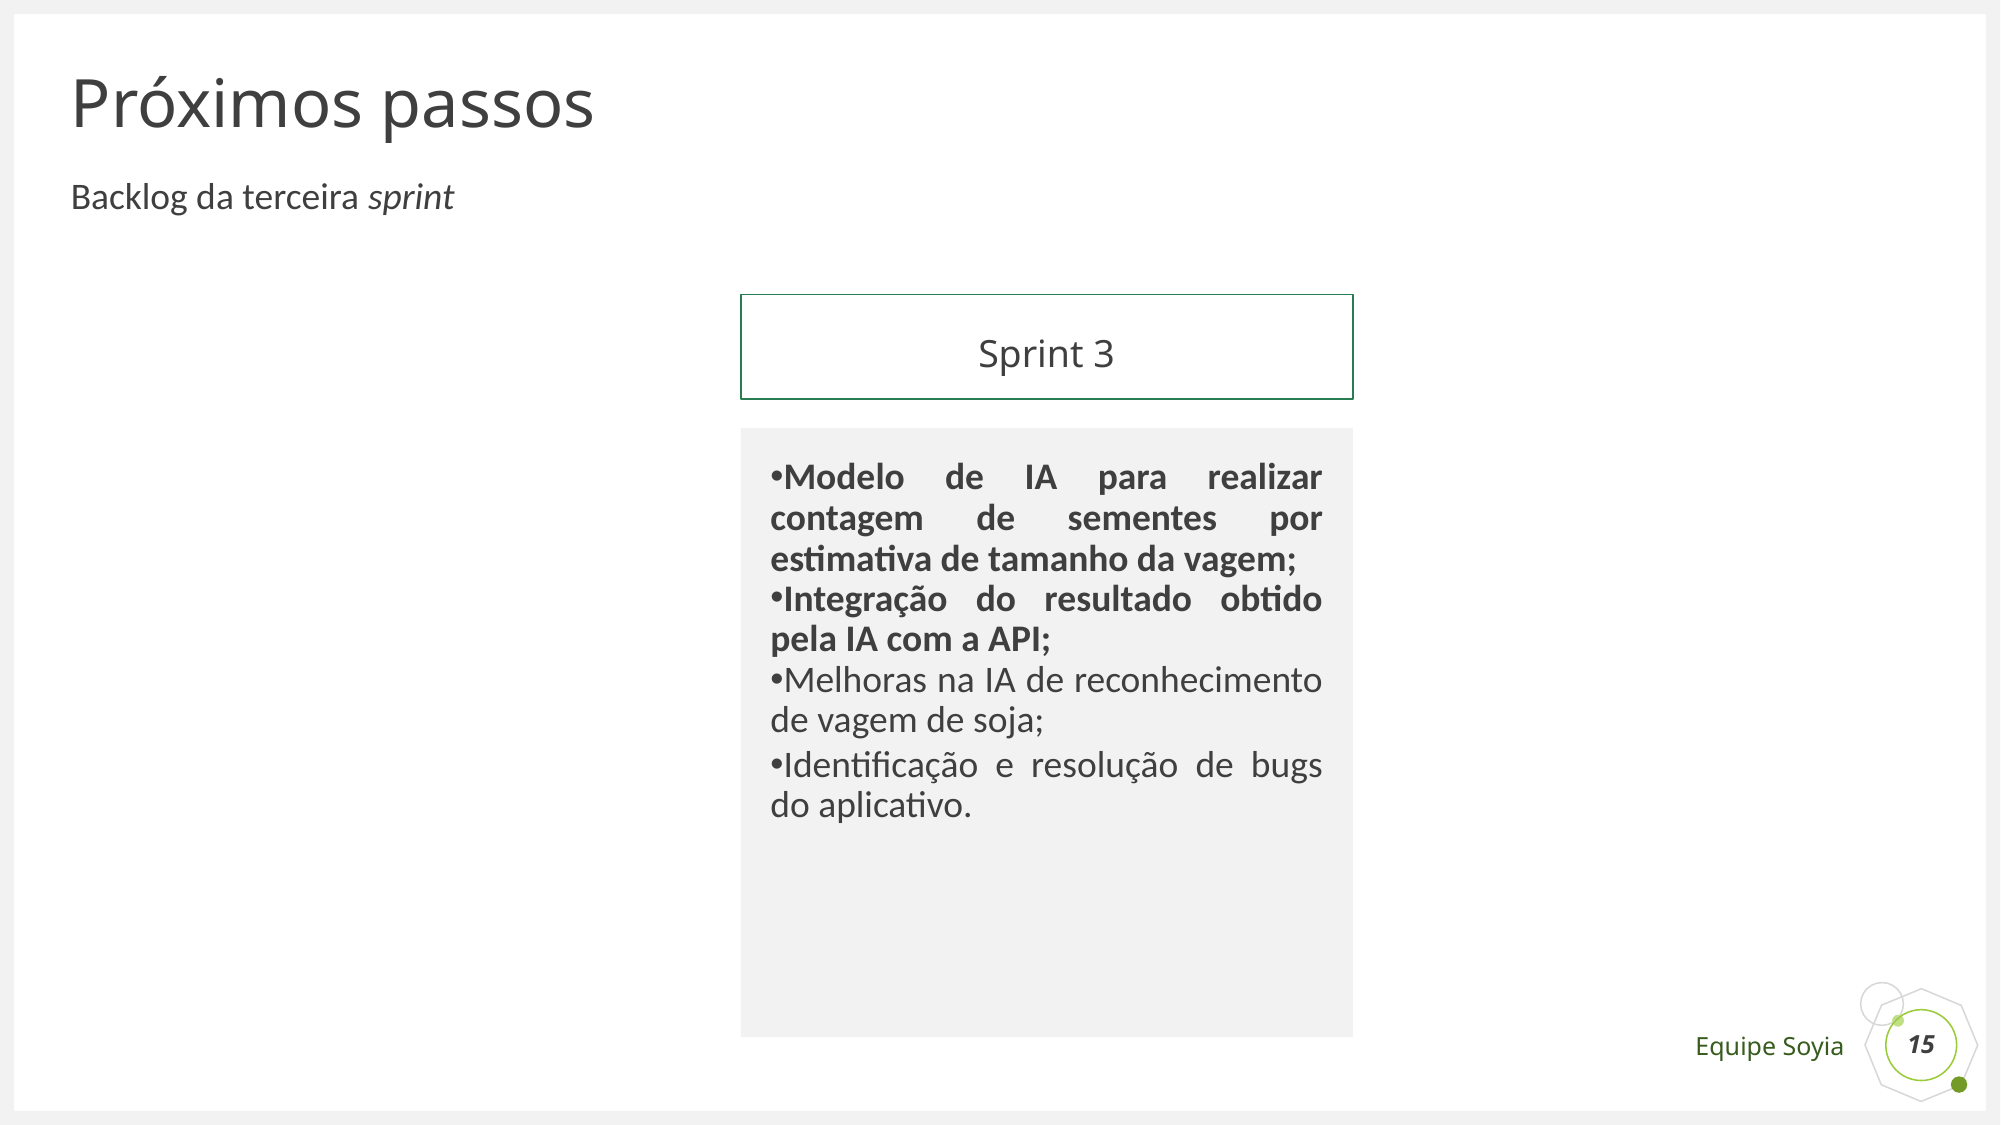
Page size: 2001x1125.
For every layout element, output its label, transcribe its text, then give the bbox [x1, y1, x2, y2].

title Próximos passos [70, 70, 1932, 142]
slide_number ‹#› [1885, 1008, 1958, 1082]
list Modelo de IA para realizar contagem de sementes por estimativa de tamanho da vagem; Integração do resultado obtido pela IA com a API; Melhoras na IA de reconhecimento de vagem de soja; Identificação e resolução de bugs do aplicativo. [740, 428, 1353, 1038]
list Sprint 3 [740, 294, 1354, 400]
list Backlog da terceira sprint [70, 177, 1931, 223]
